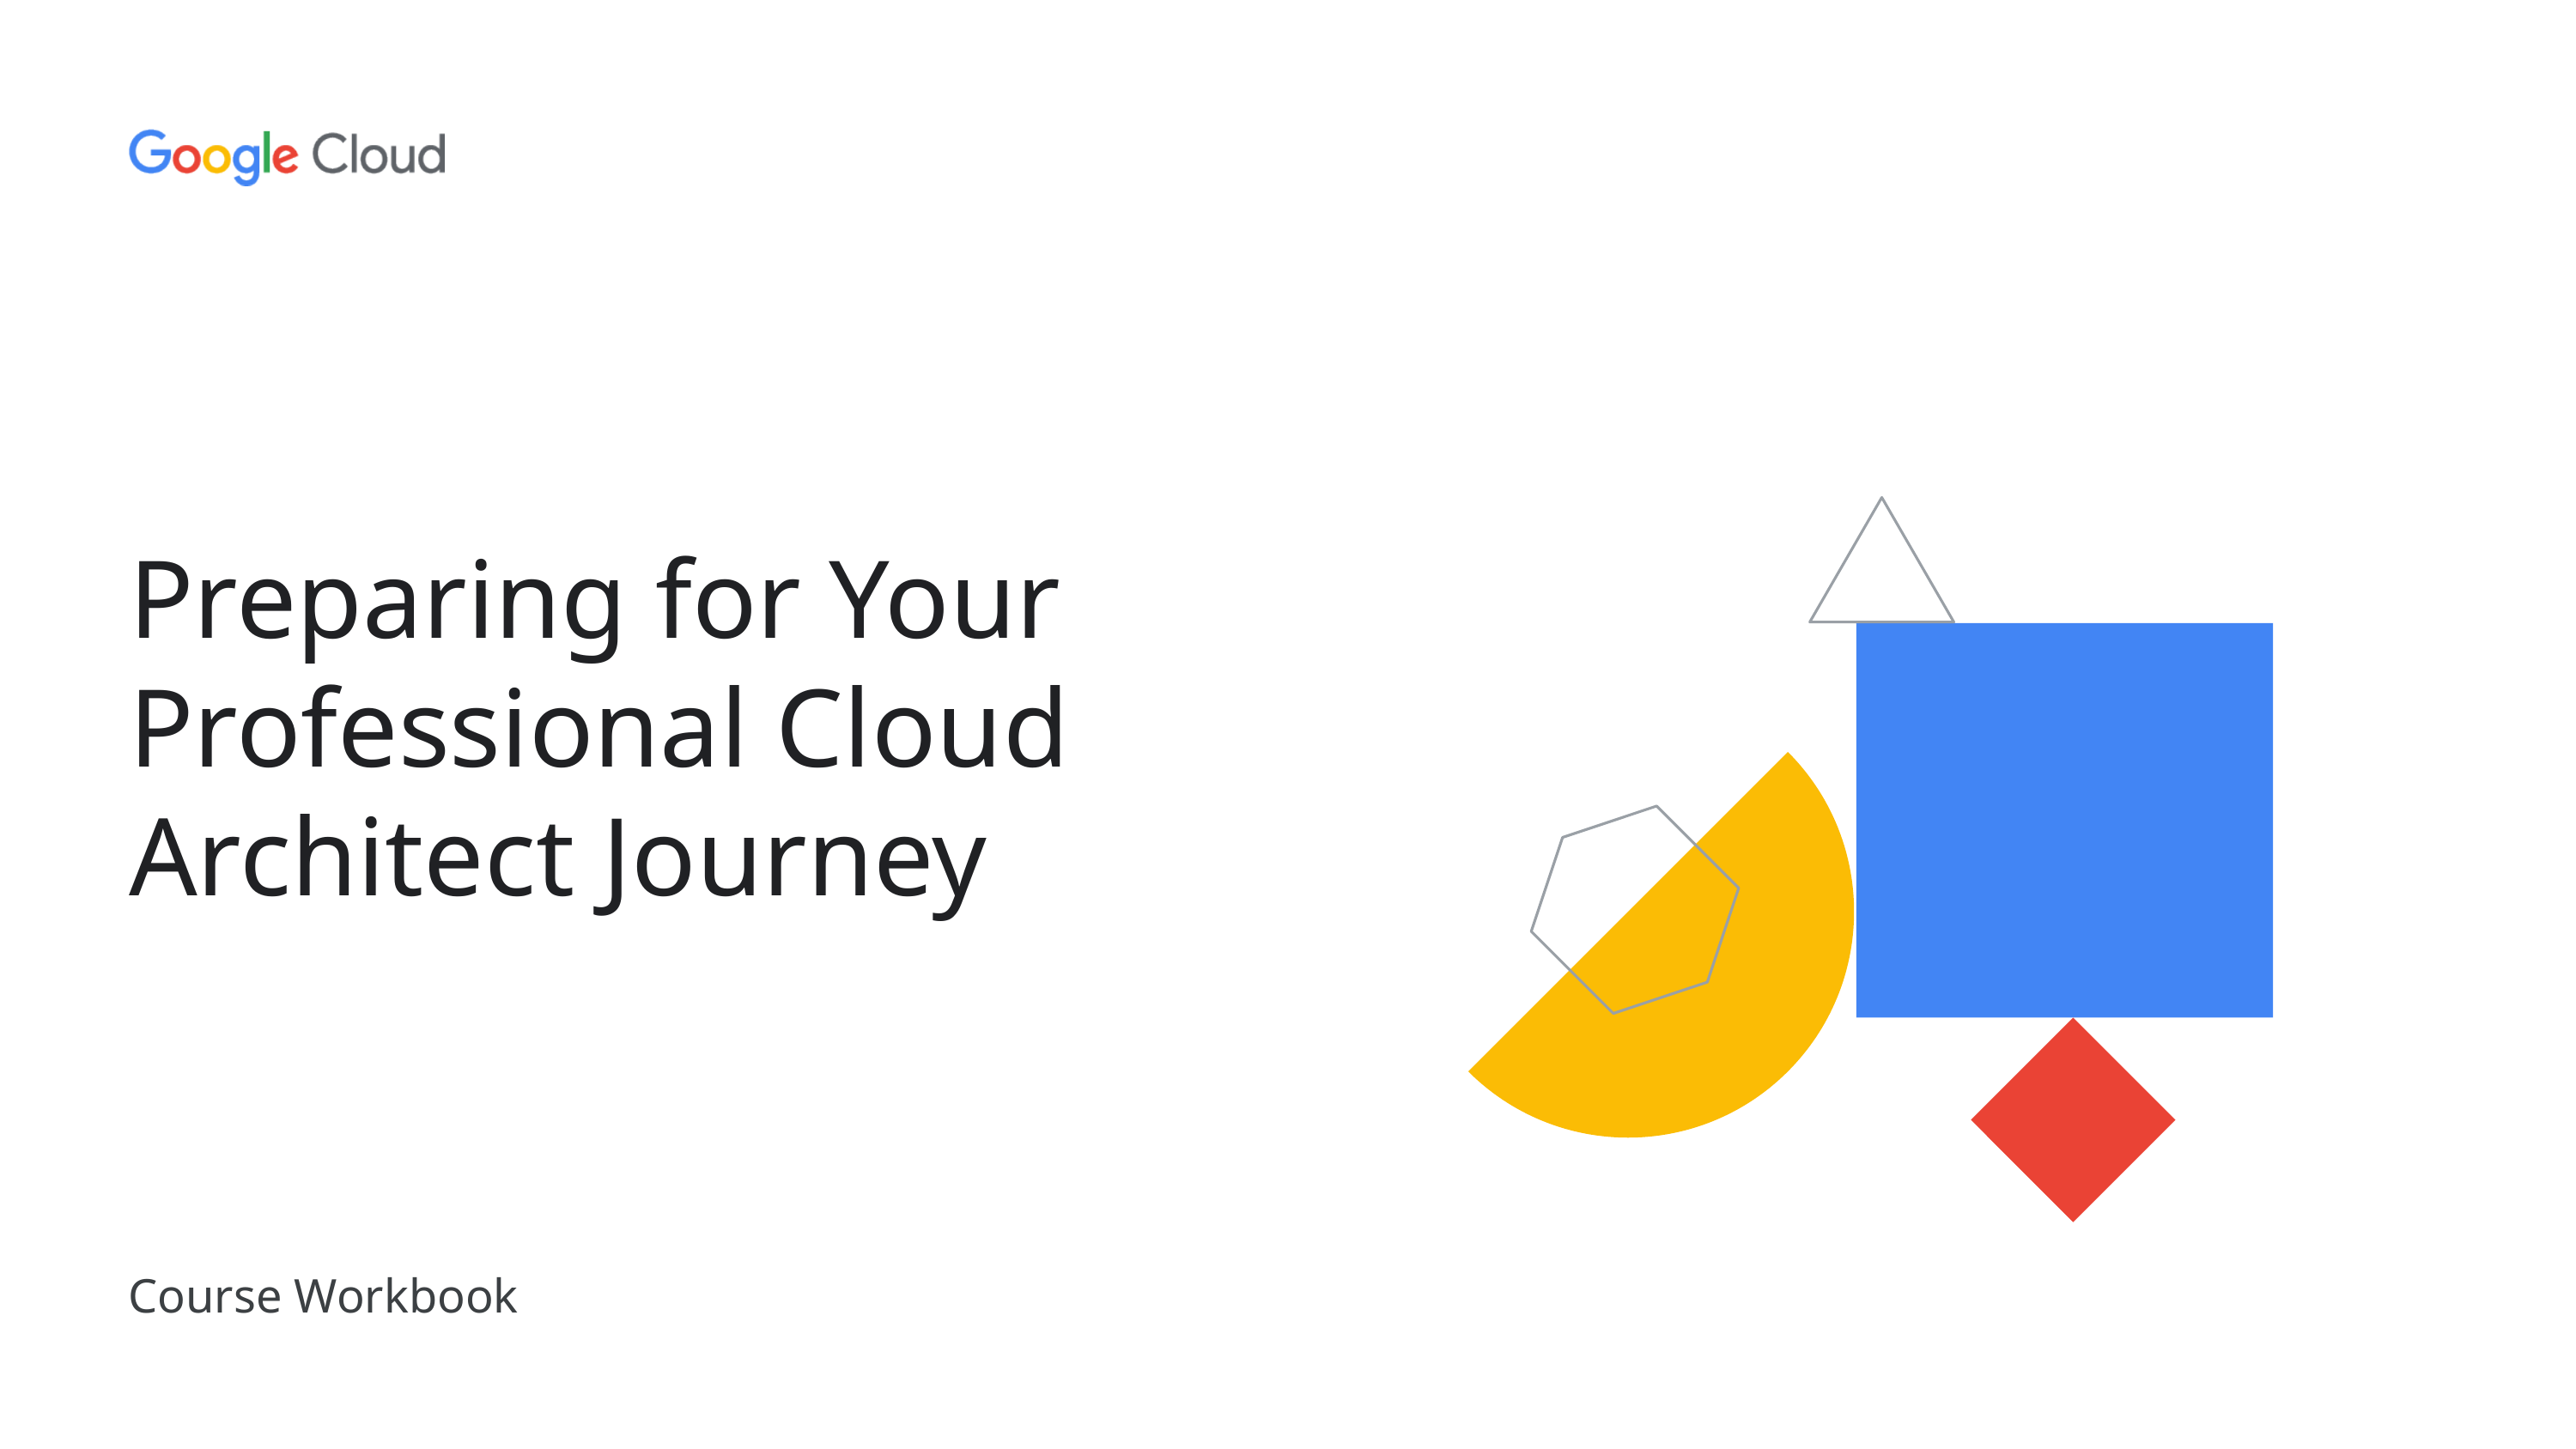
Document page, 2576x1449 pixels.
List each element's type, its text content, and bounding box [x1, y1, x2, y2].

text_box [1531, 805, 1739, 1014]
subtitle Course Workbook [128, 1060, 693, 1323]
text_box [1971, 1017, 2176, 1222]
text_box [1809, 497, 1954, 622]
text_box [1467, 751, 1855, 1138]
text_box [1856, 622, 2274, 1018]
title Preparing for Your Professional Cloud Architect Journey [129, 433, 1278, 1016]
picture [129, 129, 445, 186]
